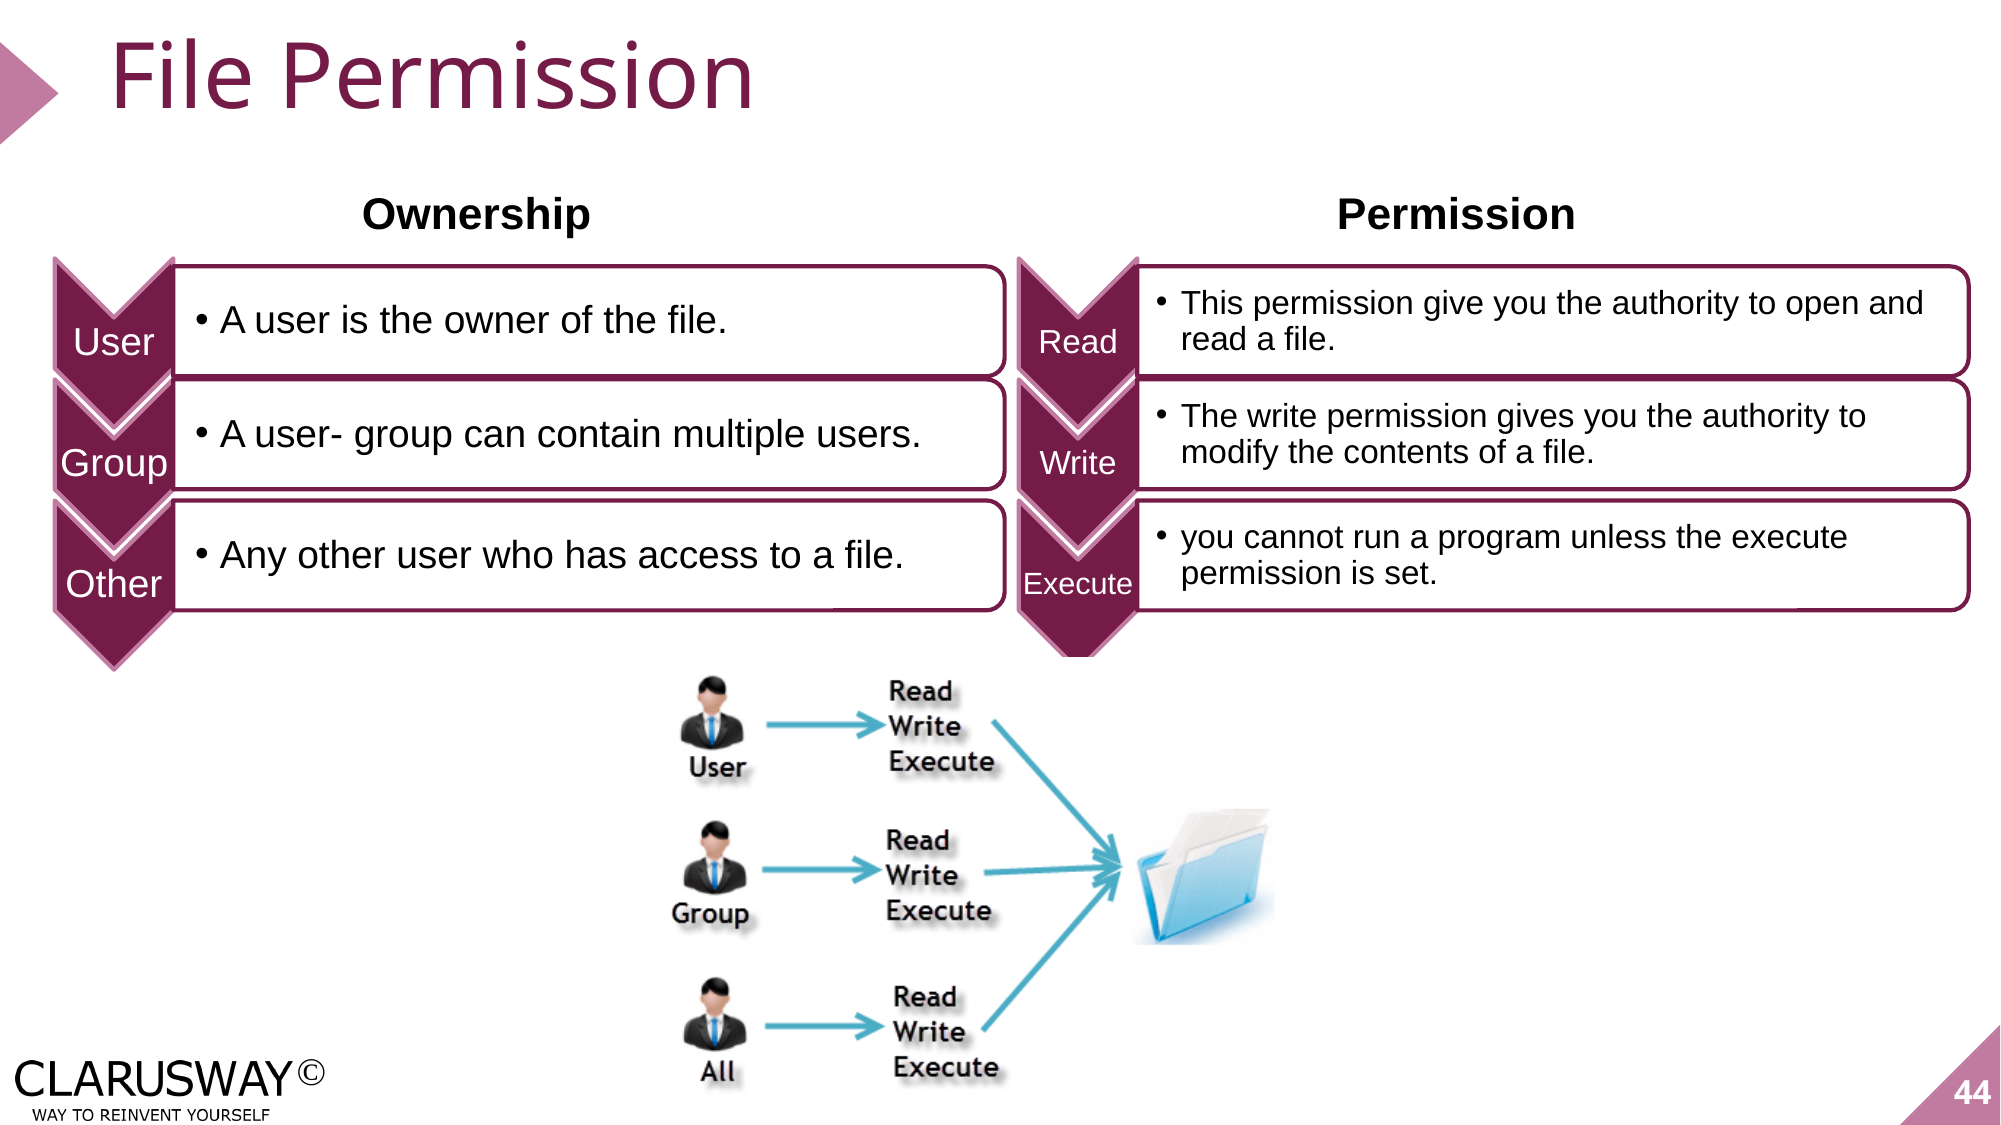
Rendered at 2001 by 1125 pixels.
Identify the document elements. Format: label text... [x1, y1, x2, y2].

slide_number 44 [1891, 1014, 1992, 1117]
text_box Permission [1172, 174, 1741, 249]
picture [648, 657, 1316, 1109]
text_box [1018, 258, 1969, 670]
title File Permission [108, 38, 1342, 175]
text_box Ownership [193, 174, 761, 249]
picture [15, 1060, 293, 1121]
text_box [54, 258, 1005, 670]
